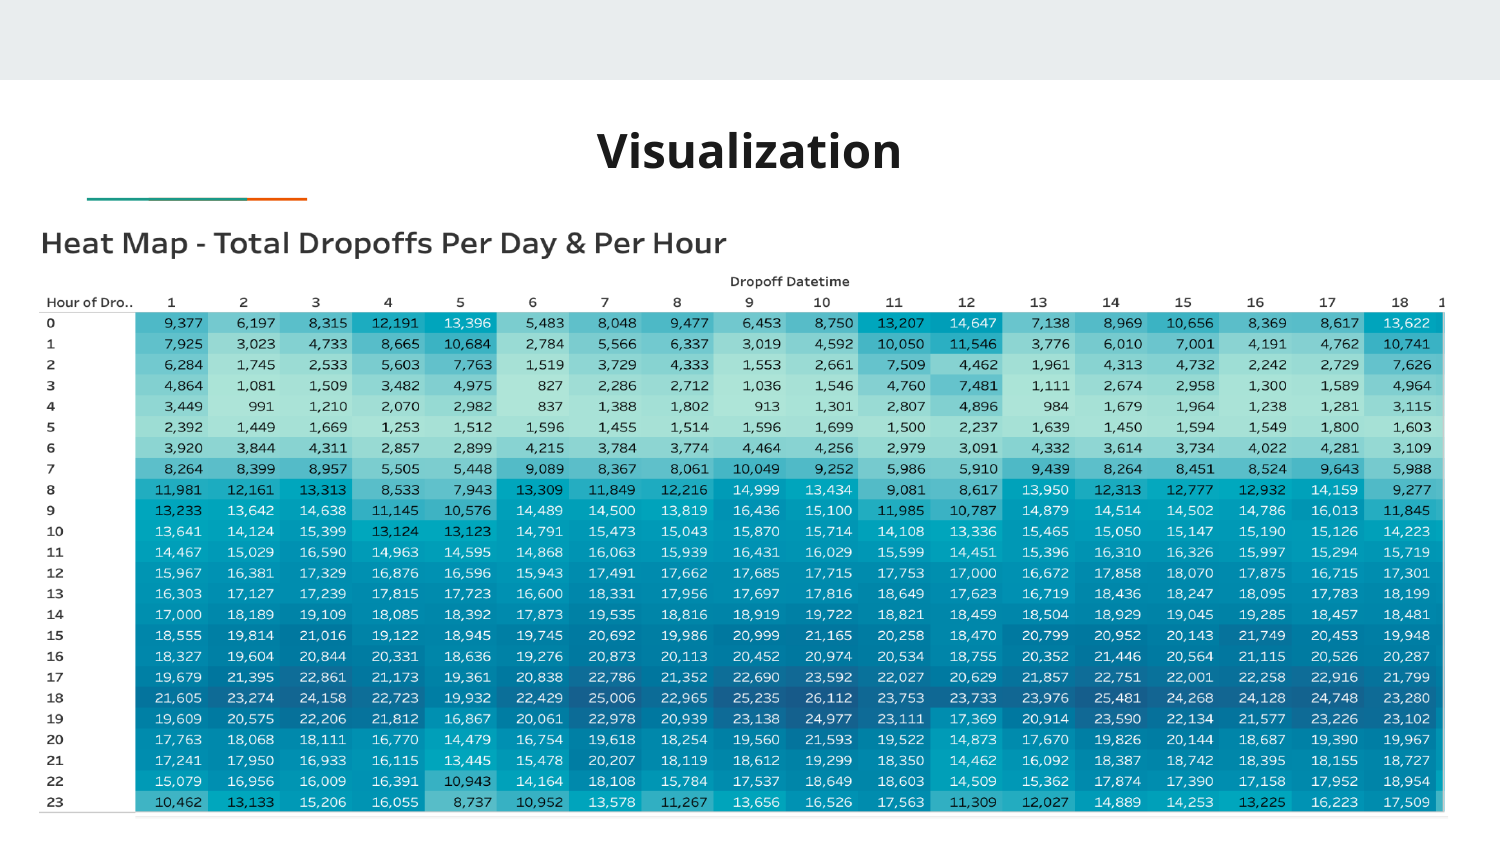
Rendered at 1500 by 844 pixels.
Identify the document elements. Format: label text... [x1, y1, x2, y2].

title Visualization [119, 105, 1381, 194]
picture [34, 218, 1449, 819]
